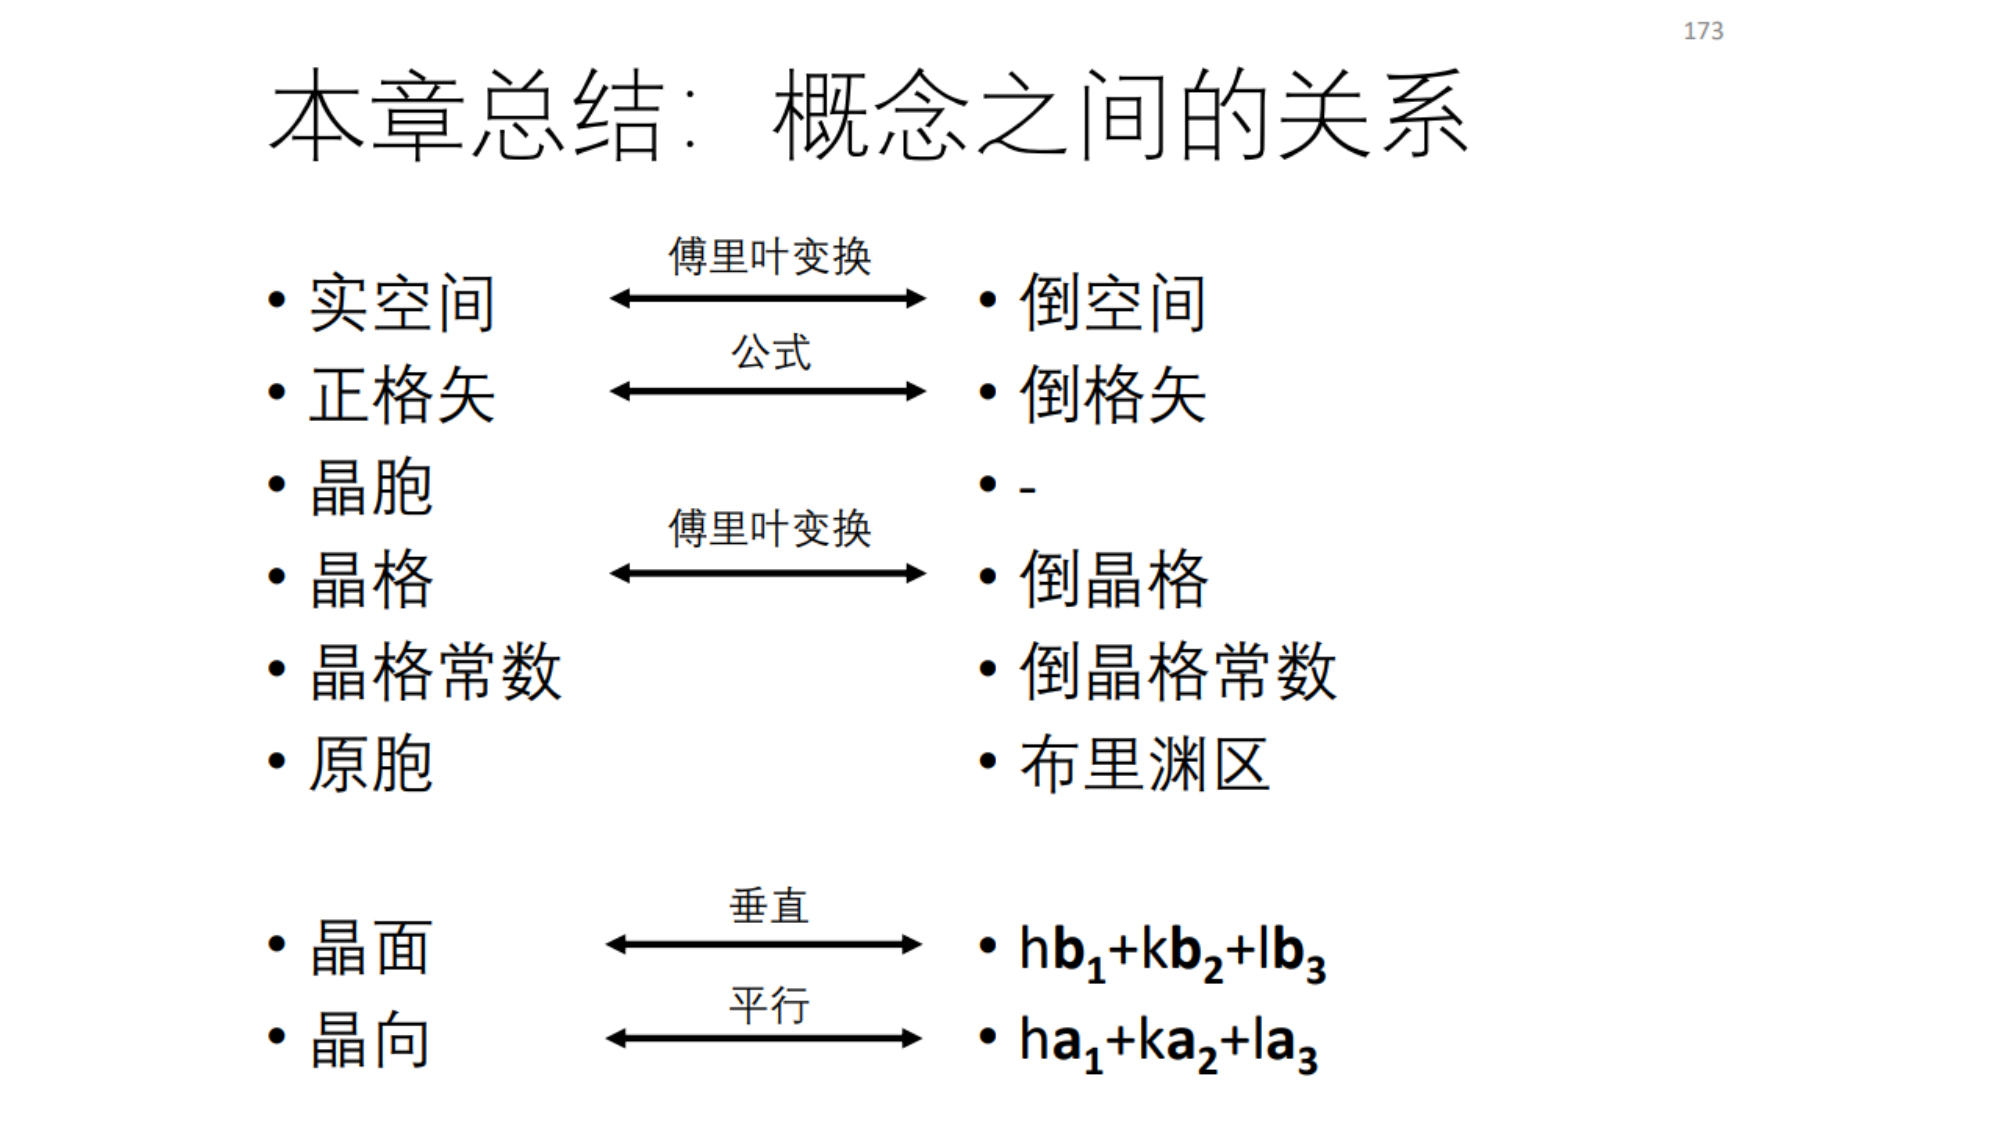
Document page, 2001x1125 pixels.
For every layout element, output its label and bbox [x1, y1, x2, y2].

picture [250, 16, 1750, 1109]
